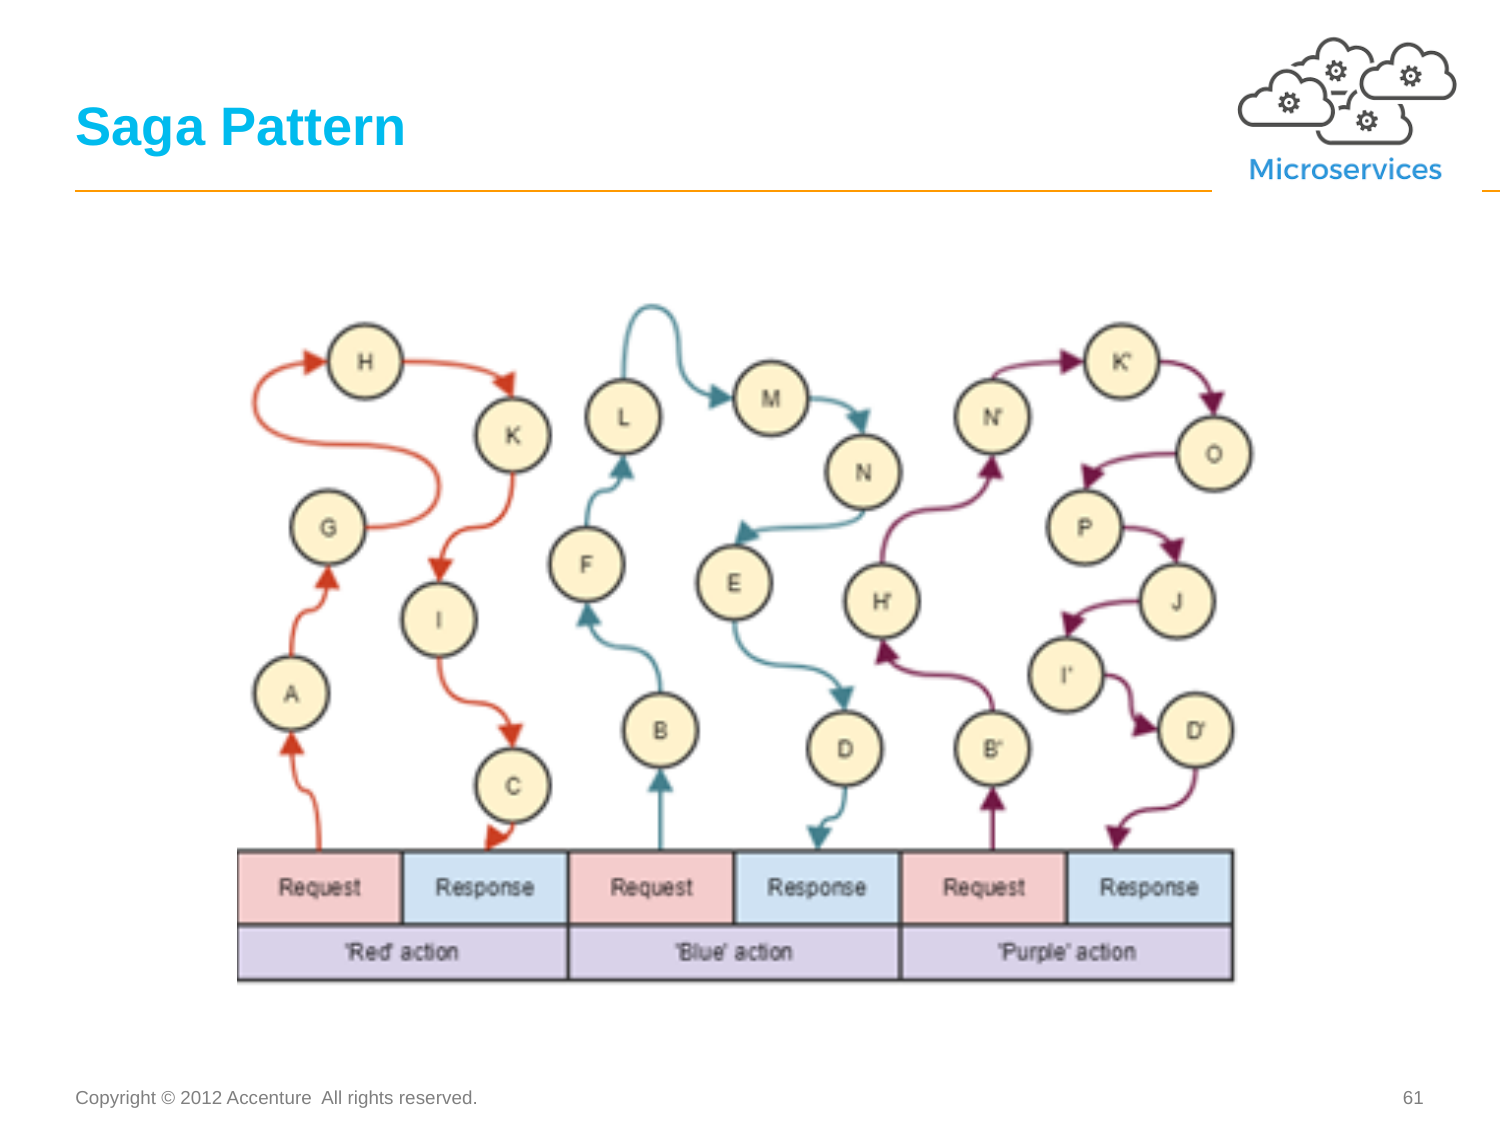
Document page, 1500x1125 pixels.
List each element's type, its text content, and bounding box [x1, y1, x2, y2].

picture [1212, 1, 1482, 203]
picture [237, 299, 1301, 1018]
title Saga Pattern [75, 27, 1422, 157]
